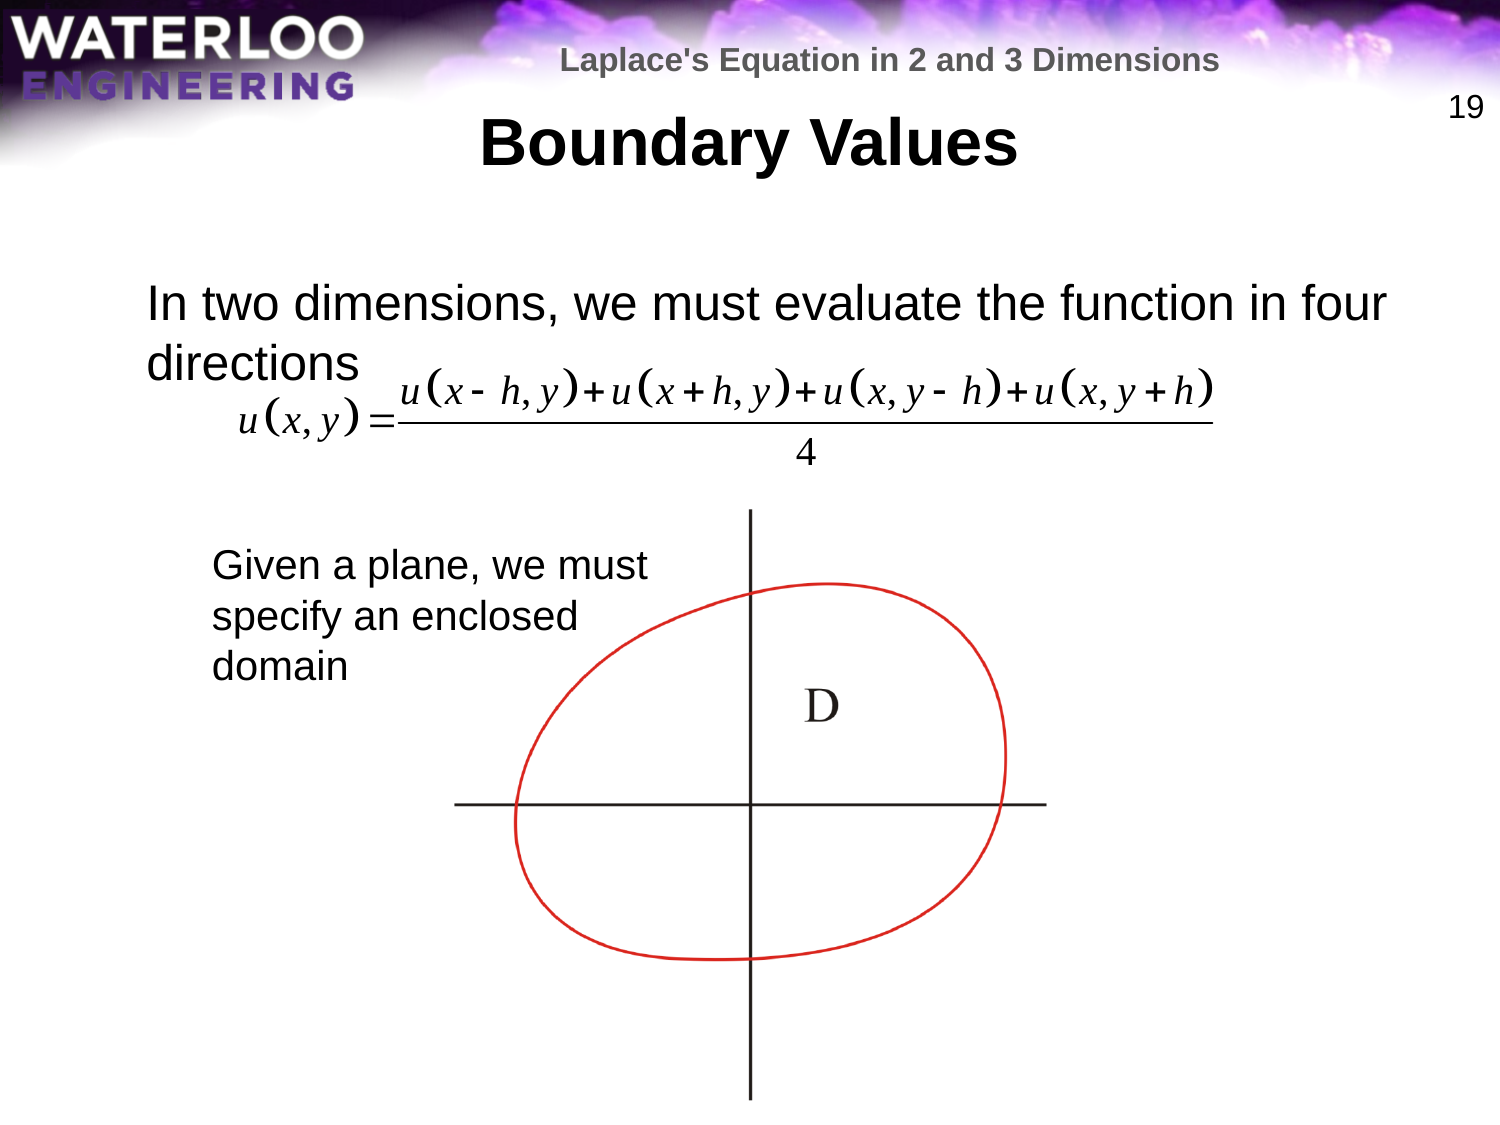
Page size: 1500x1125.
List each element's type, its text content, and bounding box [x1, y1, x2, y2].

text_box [232, 361, 1220, 475]
list In two dimensions, we must evaluate the function in four directions Given a plane, we must specify an enclosed domain [74, 262, 1426, 1020]
title Boundary Values [74, 44, 1426, 233]
footer Laplace's Equation in 2 and 3 Dimensions [535, 31, 1236, 74]
picture [0, 0, 1500, 1125]
slide_number 19 [1371, 73, 1500, 134]
